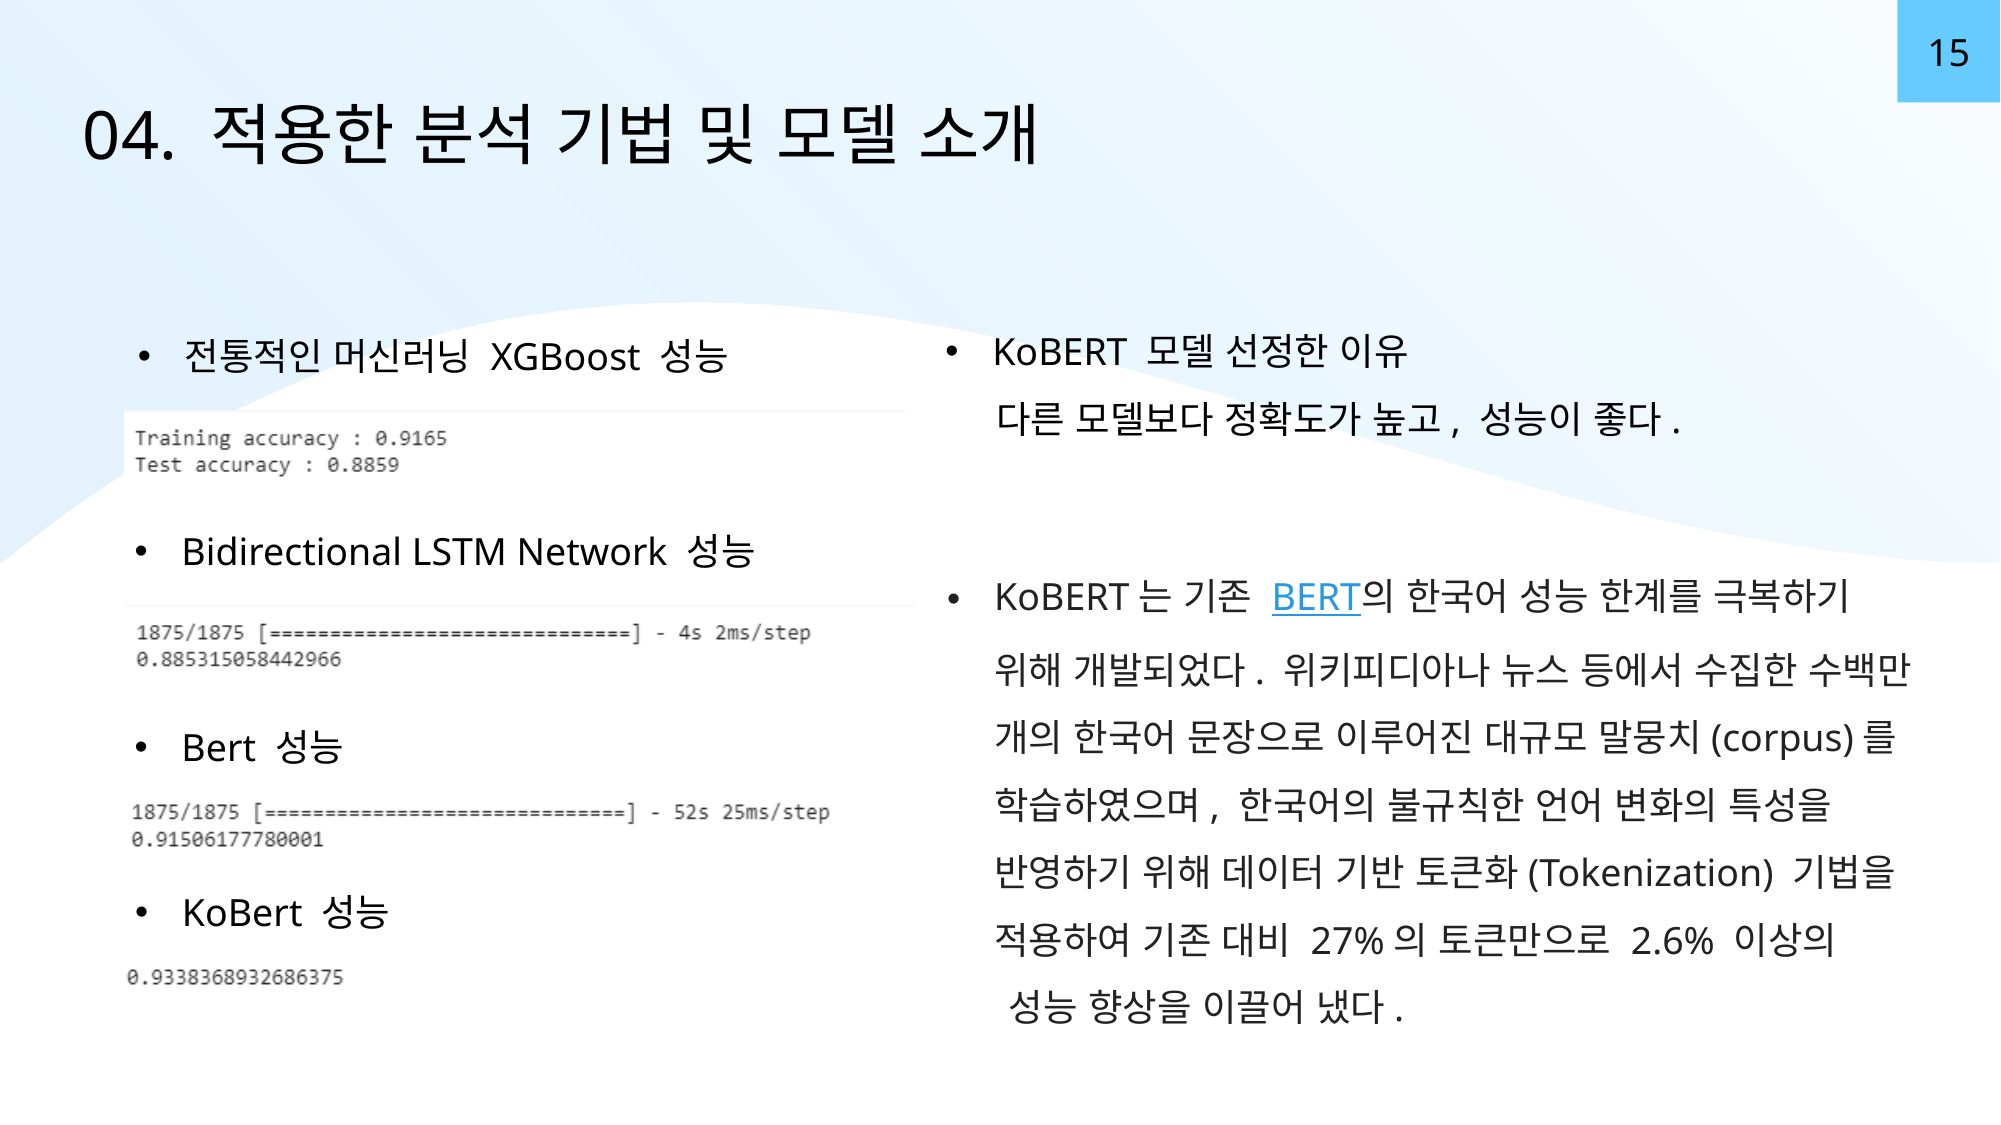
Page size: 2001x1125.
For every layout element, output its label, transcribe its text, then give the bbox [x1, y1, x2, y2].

text_box KoBERT는 기존 BERT의 한국어 성능 한계를 극복하기 위해 개발되었다. 위키피디아나 뉴스 등에서 수집한 수백만 개의 한국어 문장으로 이루어진 대규모 말뭉치(corpus)를 학습하였으며, 한국어의 불규칙한 언어 변화의 특성을 반영하기 위해 데이터 기반 토큰화(Tokenization) 기법을 적용하여 기존 대비 27%의 토큰만으로 2.6% 이상의 성능 향상을 이끌어 냈다. [932, 540, 1940, 1037]
picture [124, 800, 853, 858]
text_box Bidirectional LSTM Network 성능 [119, 521, 771, 581]
picture [124, 605, 915, 693]
text_box KoBERT 모델 선정한 이유 다른 모델보다 정확도가 높고, 성능이 좋다. [930, 298, 1697, 449]
picture [124, 965, 356, 993]
text_box 전통적인 머신러닝 XGBoost 성능 [123, 325, 744, 386]
text_box Bert 성능 [119, 716, 359, 777]
picture [124, 410, 905, 497]
title 04. 적용한 분석 기법 및 모델 소개 [67, 64, 1133, 212]
text_box 15 [1896, 0, 2000, 103]
text_box KoBert 성능 [120, 881, 406, 941]
